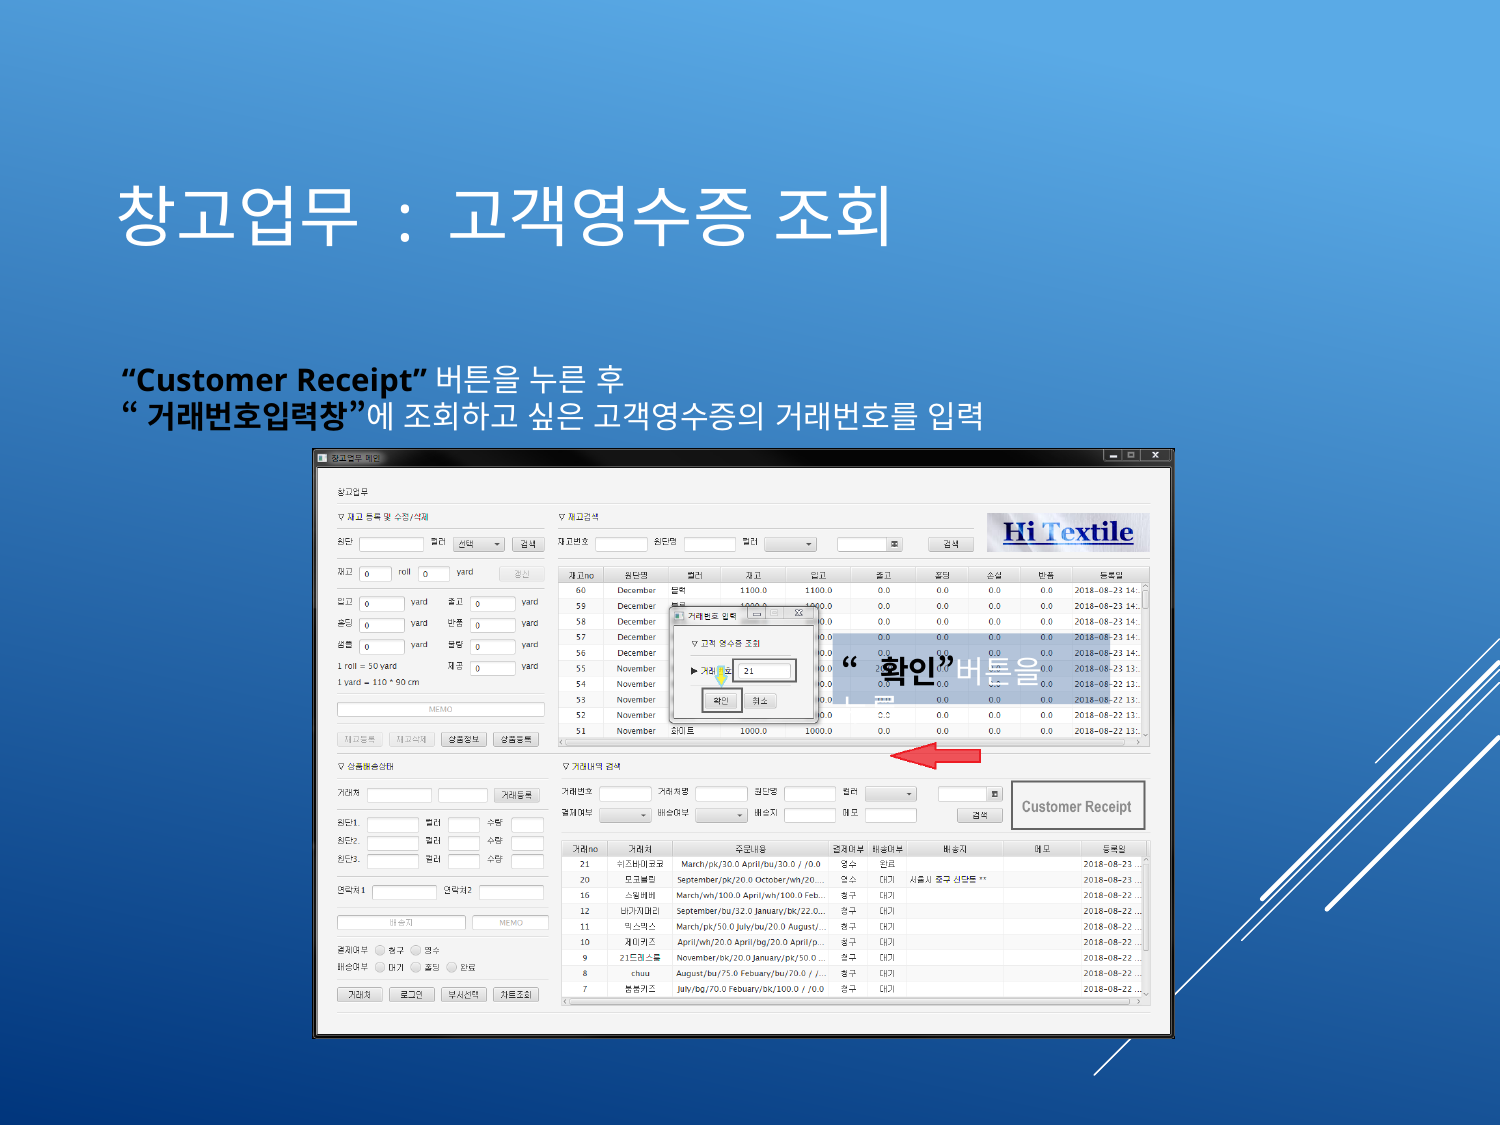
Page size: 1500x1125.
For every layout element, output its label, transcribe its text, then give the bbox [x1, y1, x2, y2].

picture [312, 447, 1175, 1039]
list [87, 290, 1163, 909]
title 창고업무 : 고객영수증 조회 [100, 90, 1176, 340]
